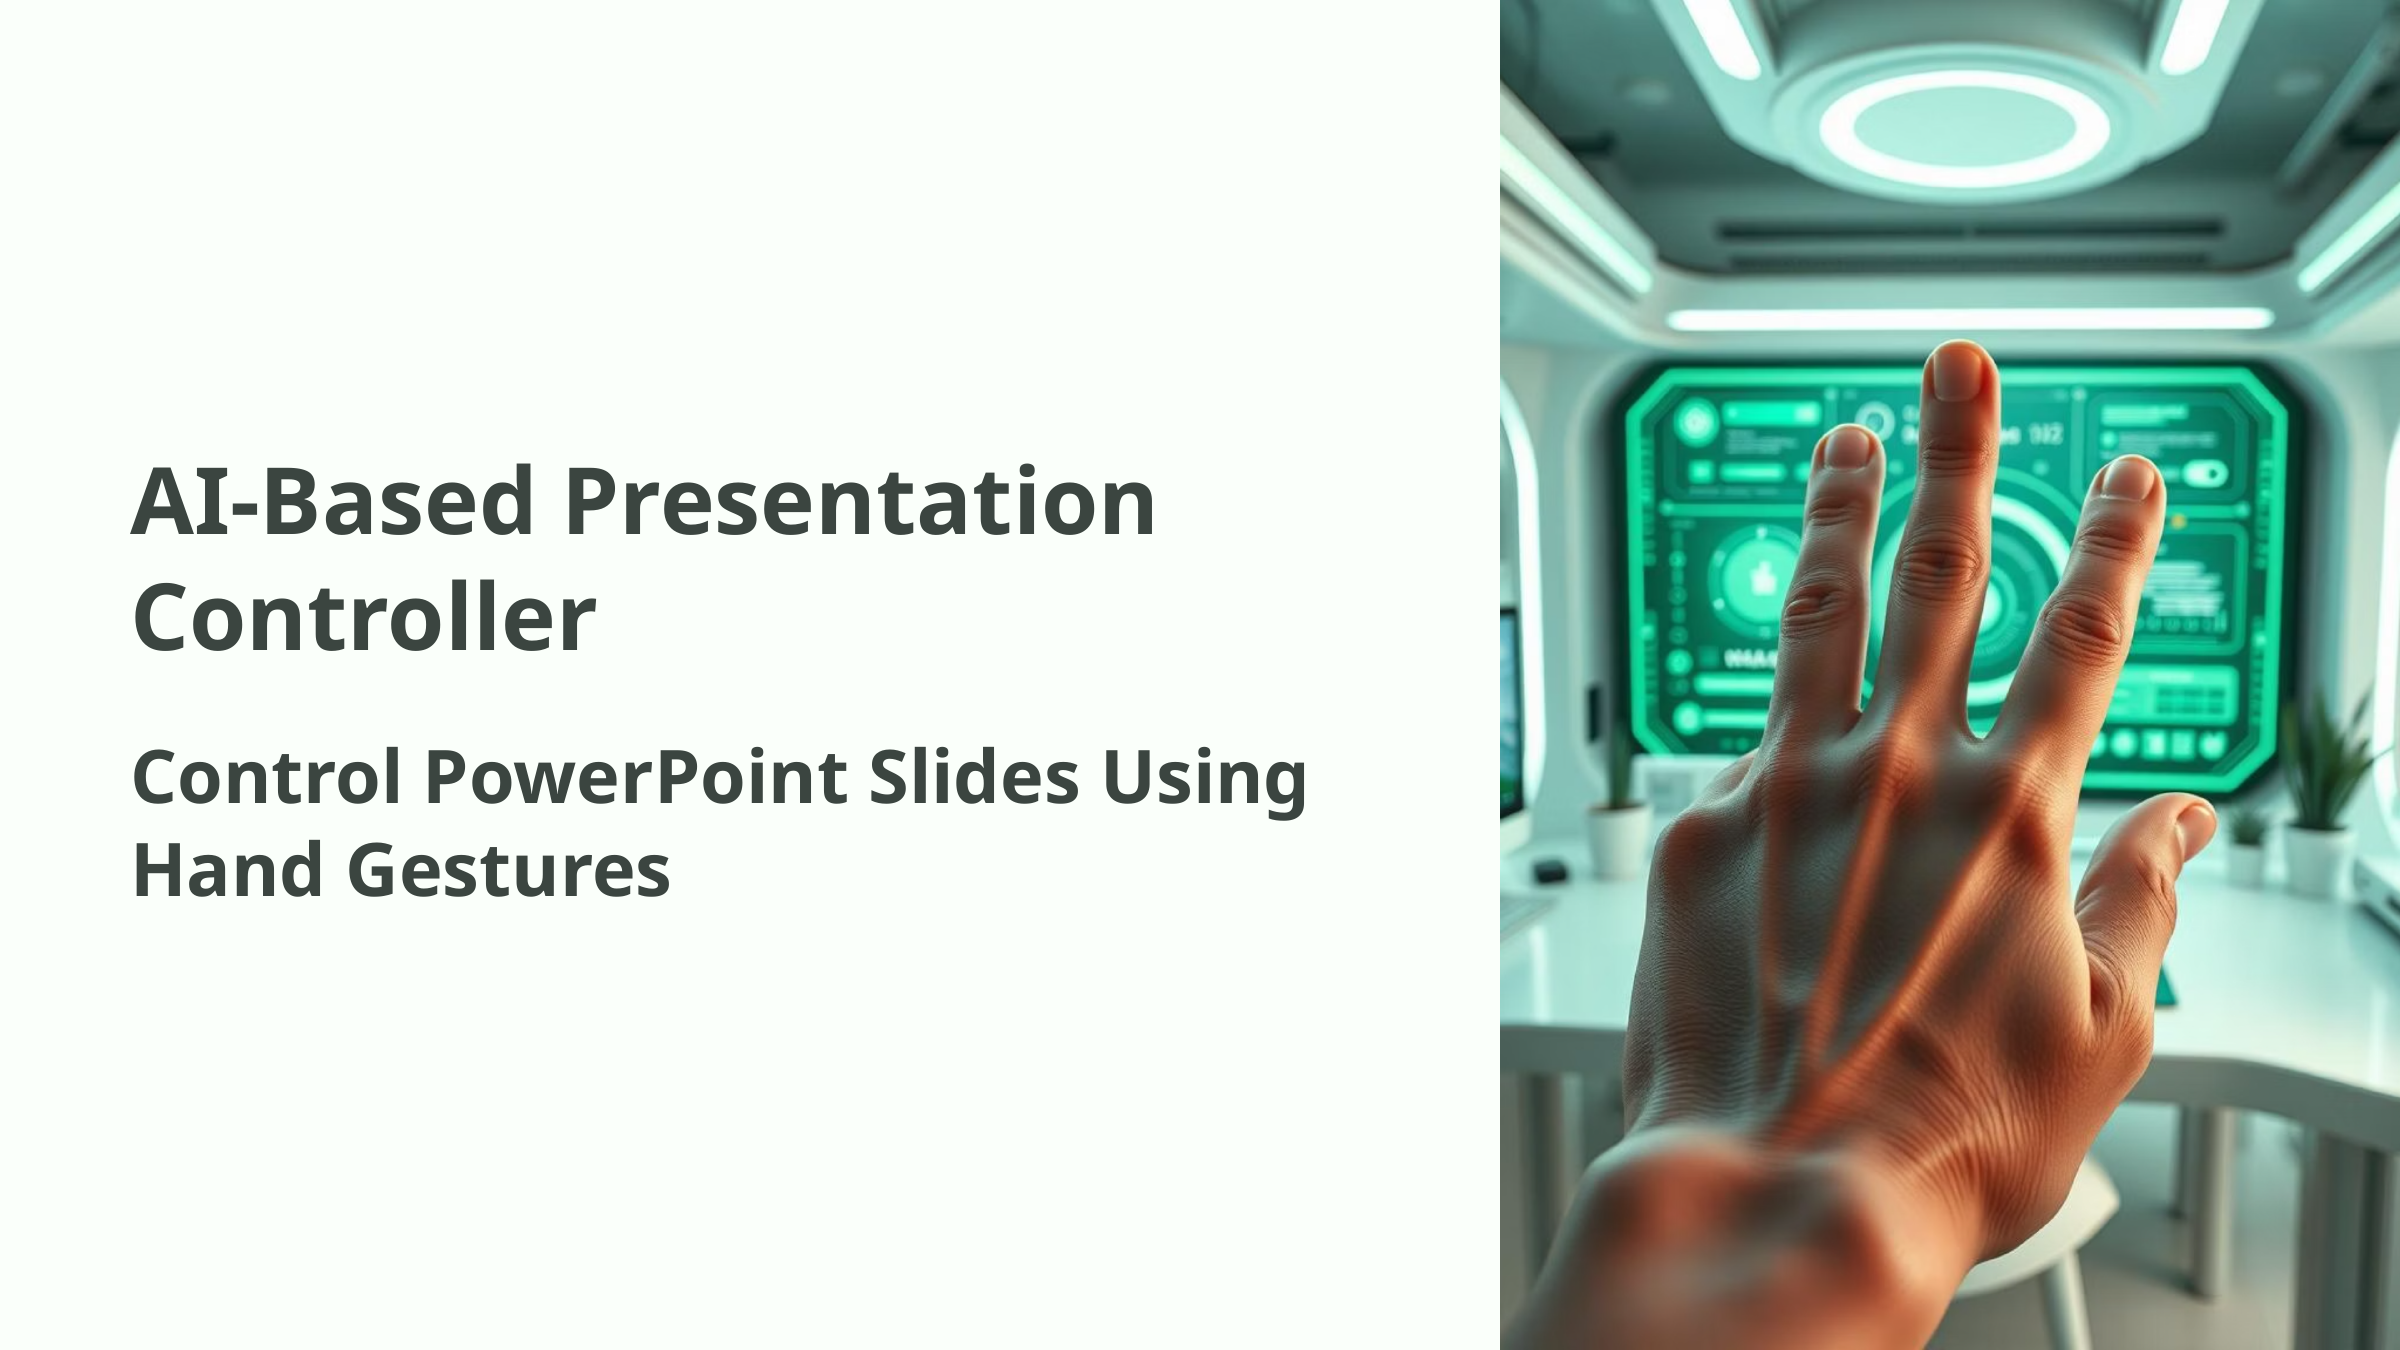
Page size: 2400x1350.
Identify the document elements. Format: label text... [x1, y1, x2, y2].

text_box Control PowerPoint Slides Using Hand Gestures [130, 726, 1370, 913]
picture [1499, 0, 2400, 1350]
text_box AI-Based Presentation Controller [130, 437, 1370, 671]
